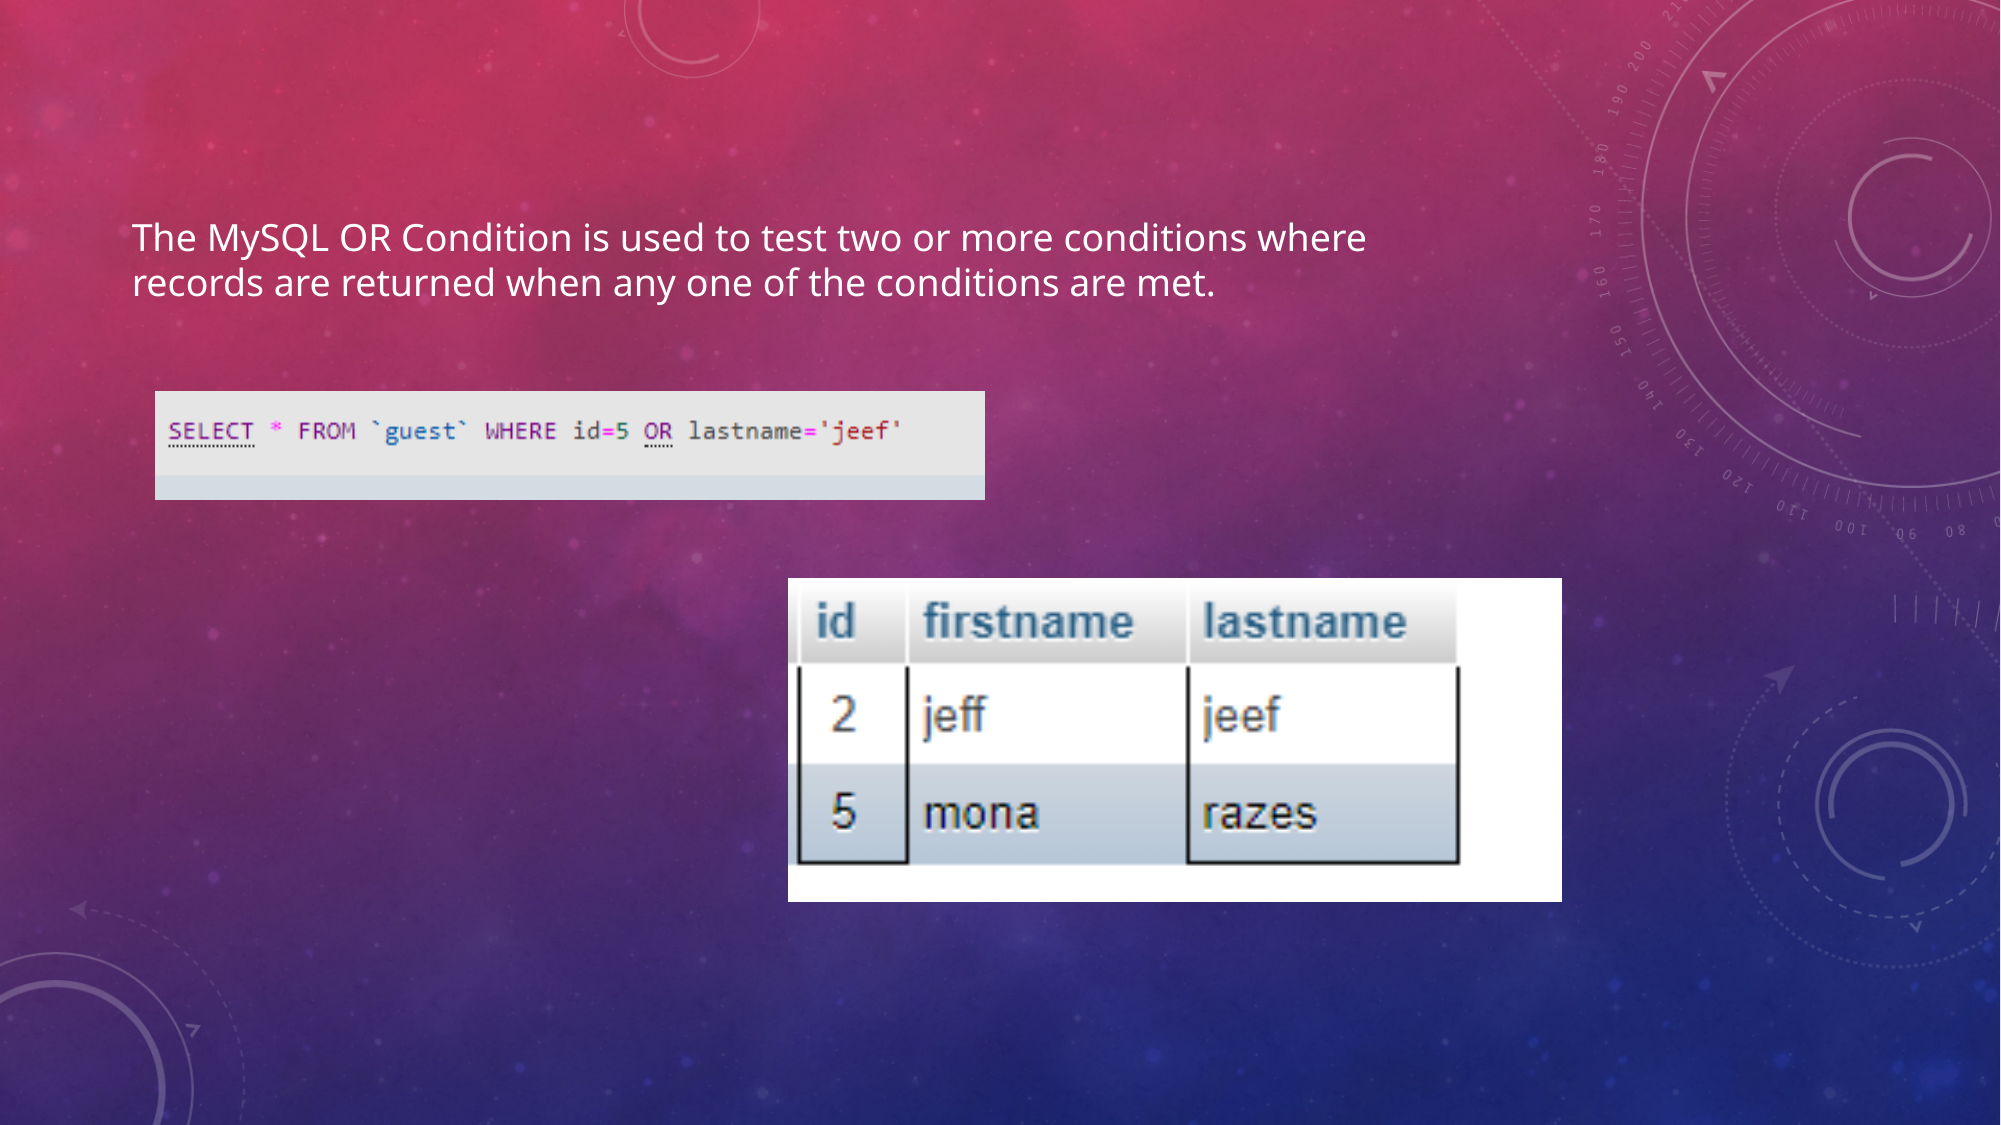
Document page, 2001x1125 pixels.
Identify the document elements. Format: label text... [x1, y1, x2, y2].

picture [0, 0, 2001, 1125]
text_box The MySQL OR Condition is used to test two or more conditions where records are returned when any one of the conditions are met. [117, 206, 1461, 311]
